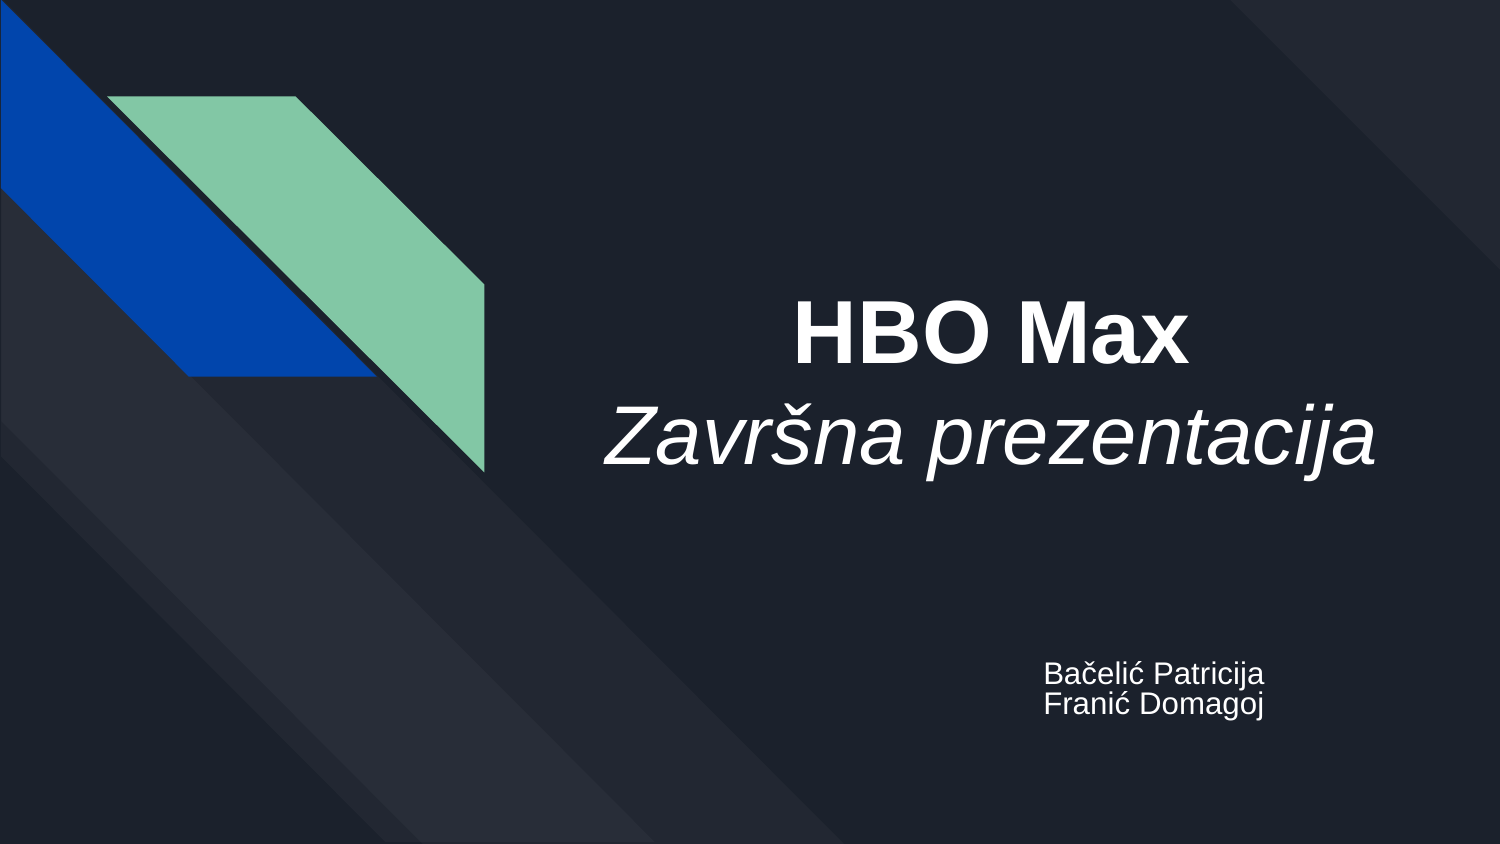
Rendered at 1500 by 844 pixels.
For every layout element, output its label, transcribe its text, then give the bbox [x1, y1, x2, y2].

subtitle Bačelić Patricija Franić Domagoj [1028, 645, 1500, 729]
title HBO Max Završna prezentacija [580, 258, 1404, 518]
